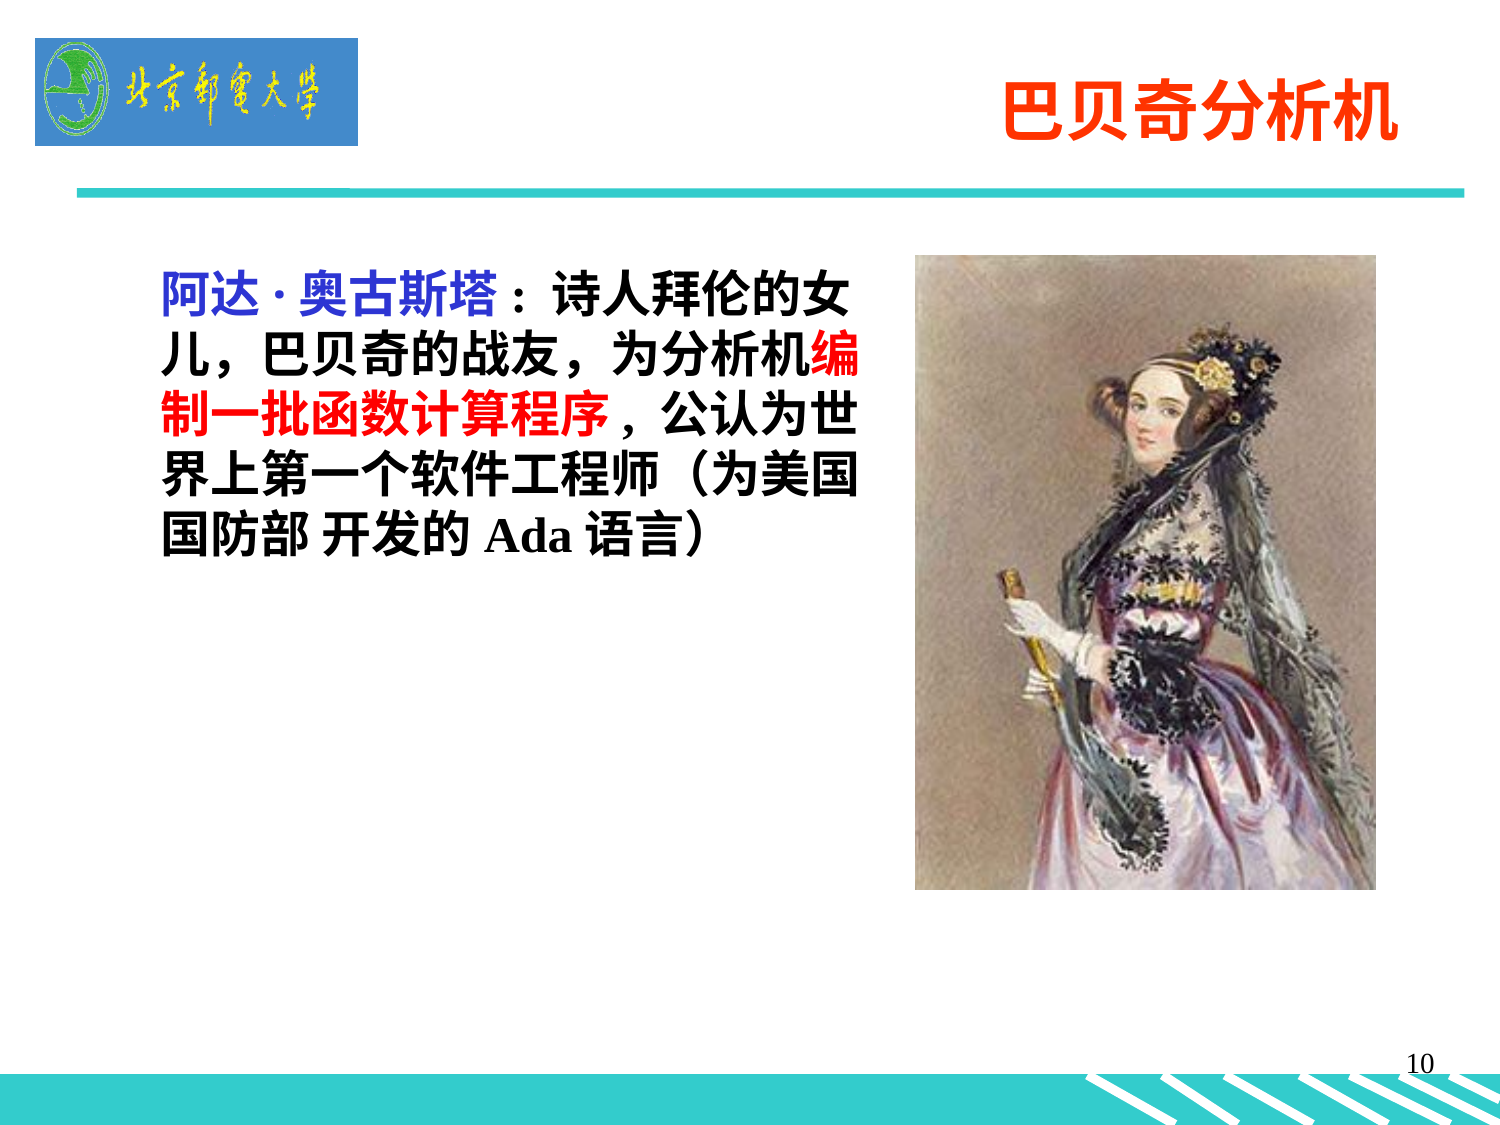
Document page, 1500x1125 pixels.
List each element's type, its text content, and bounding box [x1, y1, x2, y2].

picture [915, 255, 1377, 891]
list 阿达·奥古斯塔: 诗人拜伦的女儿，巴贝奇的战友，为分析机编制一批函数计算程序, 公认为世界上第一个软件工程师（为美国国防部 开发的Ada语言） [89, 255, 898, 973]
text_box 10 [1137, 1037, 1450, 1113]
title 巴贝奇分析机 [120, 0, 1415, 218]
picture [34, 37, 120, 146]
